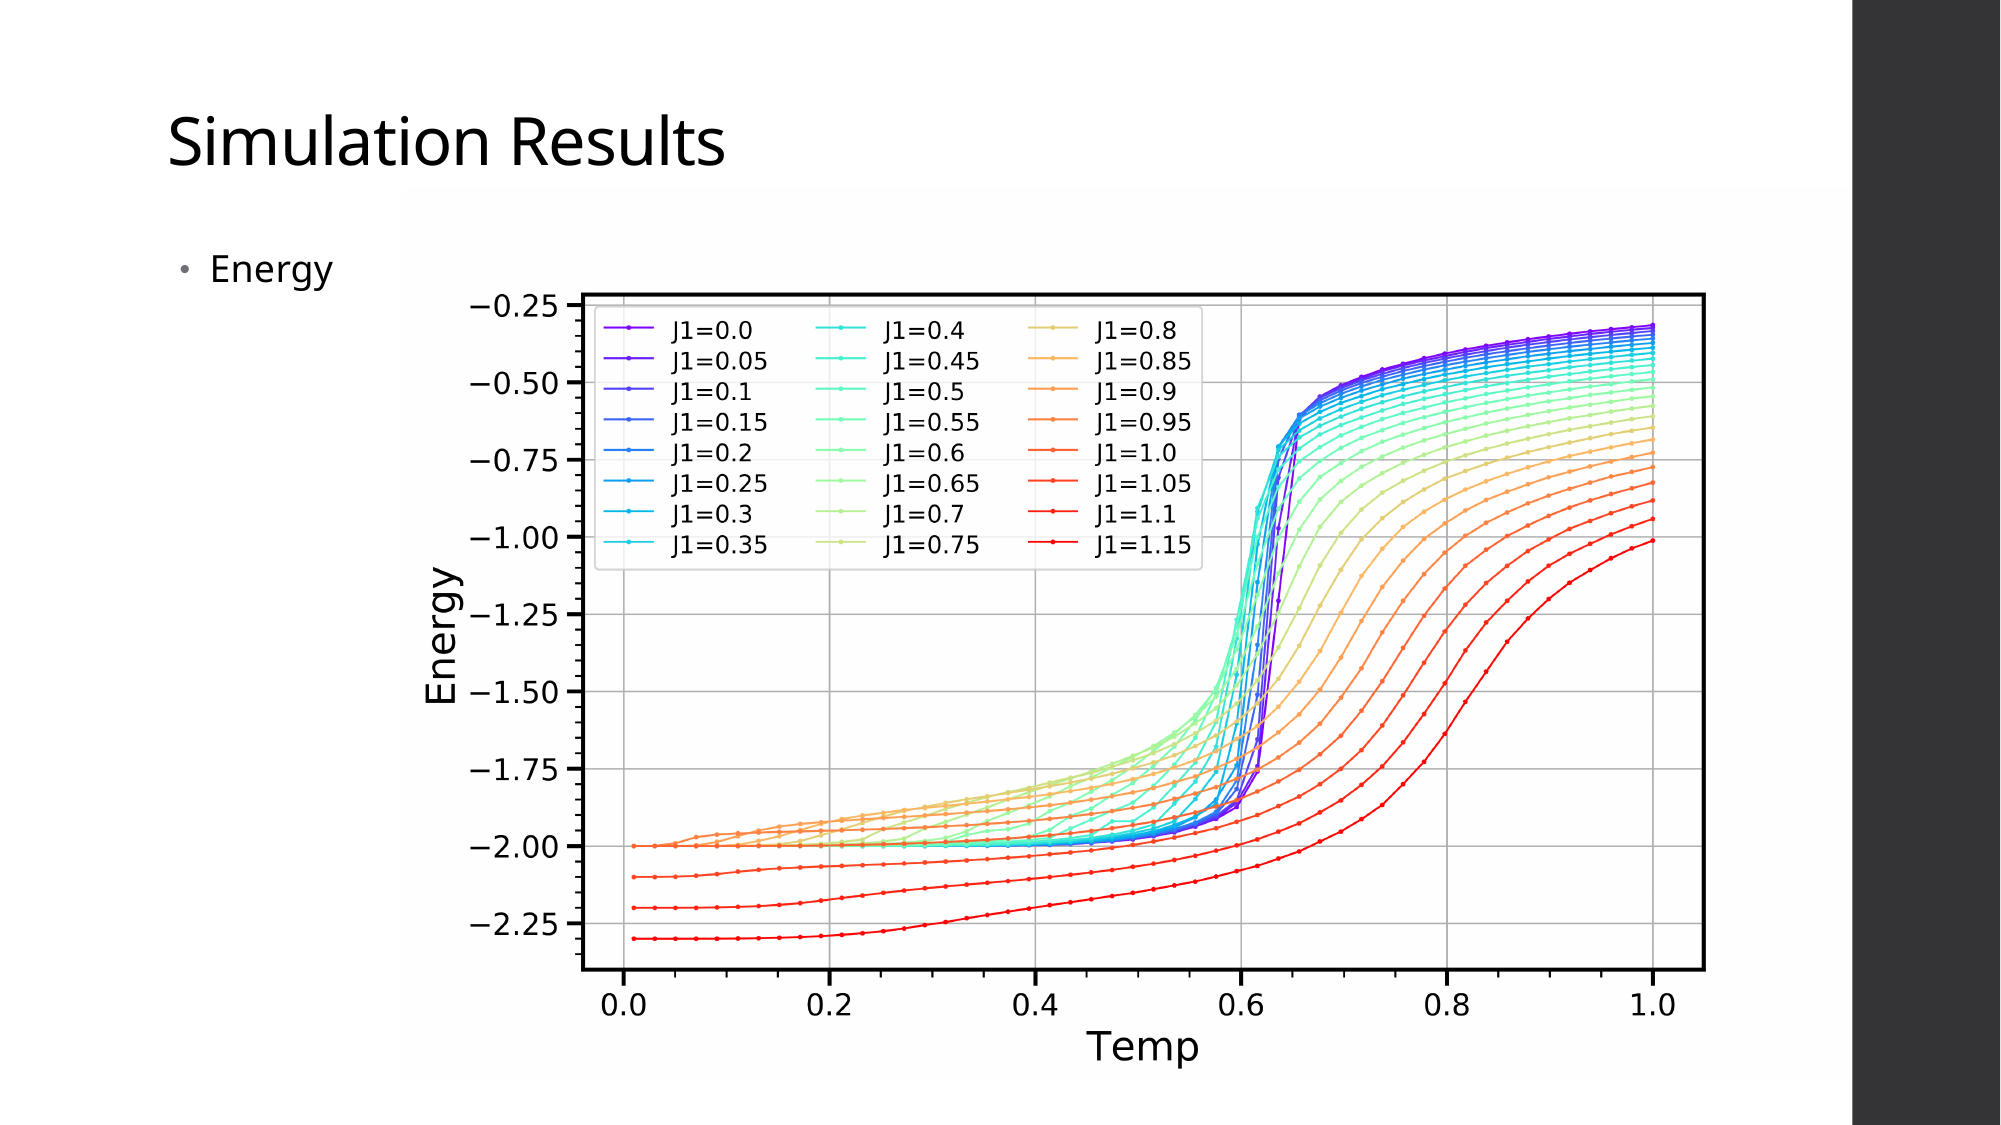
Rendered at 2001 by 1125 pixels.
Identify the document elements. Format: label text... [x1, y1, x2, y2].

title Simulation Results [152, 61, 1742, 188]
list Energy [164, 241, 394, 955]
picture [401, 187, 1849, 1082]
